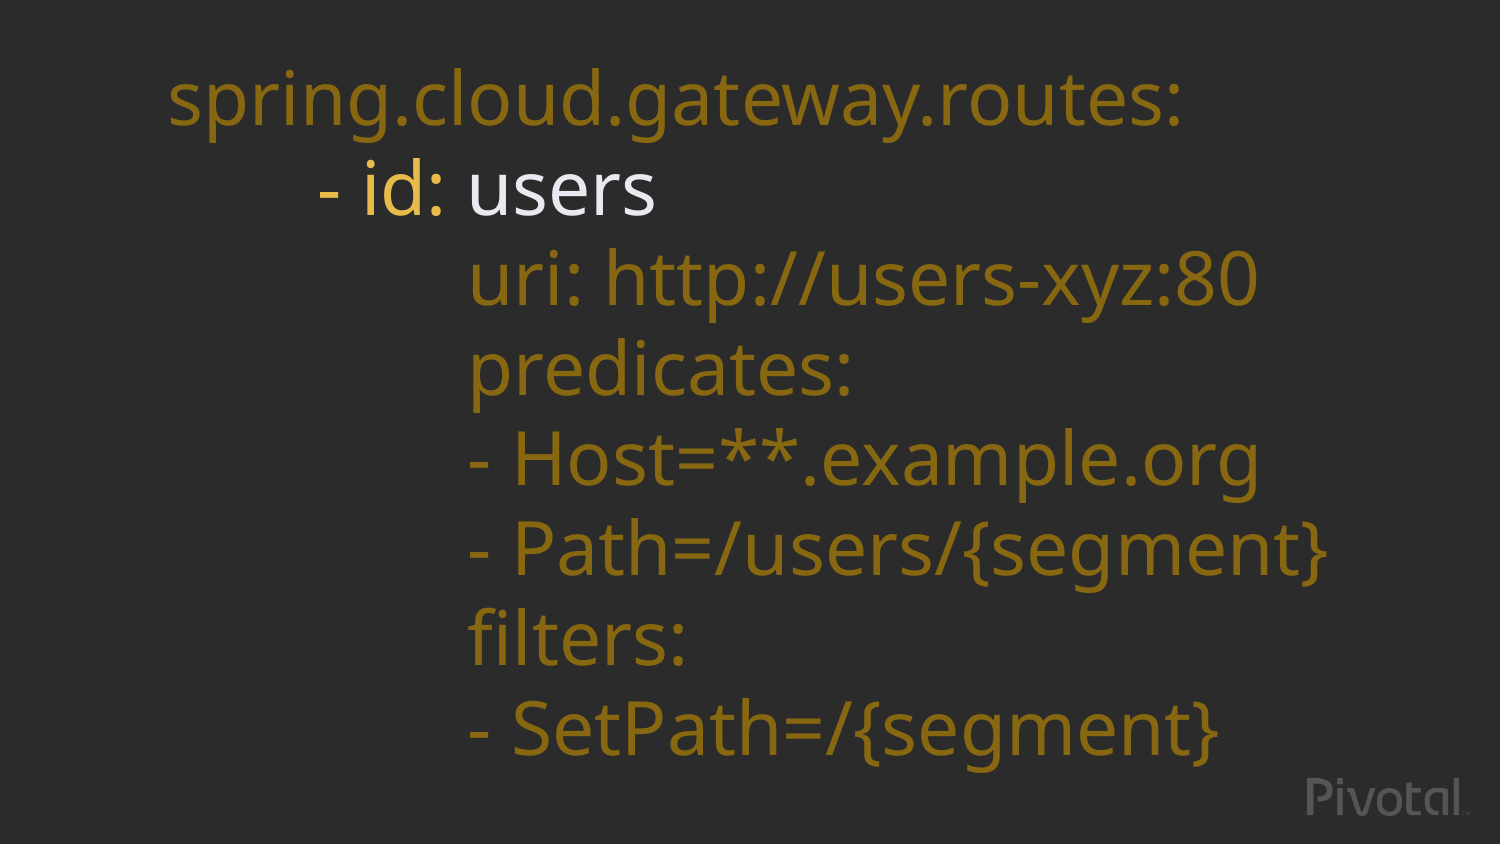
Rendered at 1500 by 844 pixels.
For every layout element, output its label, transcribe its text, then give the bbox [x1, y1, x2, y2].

text_box spring.cloud.gateway.routes: - id: users uri: http://users-xyz:80 predicates: - Host=**.example.org - Path=/users/{segment} filters: - SetPath=/{segment} [152, 42, 1345, 778]
picture [1307, 778, 1470, 816]
